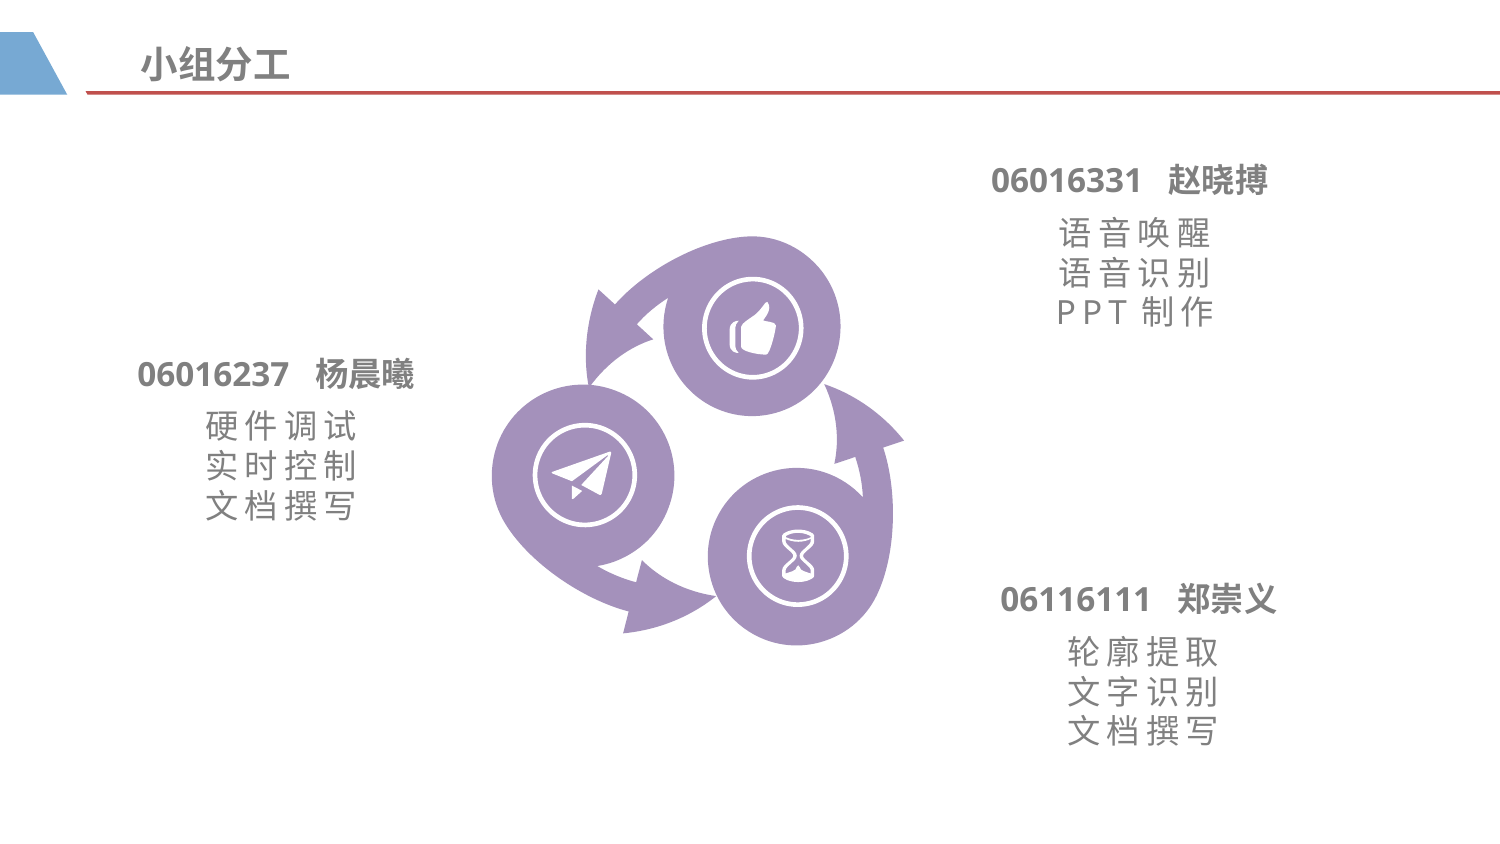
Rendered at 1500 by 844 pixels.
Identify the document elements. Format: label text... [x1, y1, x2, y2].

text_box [473, 395, 701, 607]
text_box 06016237 杨晨曦 硬件调试 实时控制 文档撰写 [122, 343, 441, 533]
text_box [706, 400, 915, 660]
text_box 06116111 郑崇义 轮廓提取 文字识别 文档撰写 [985, 569, 1301, 758]
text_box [582, 234, 851, 427]
text_box 小组分工 [140, 32, 491, 95]
text_box 06016331 赵晓搏 语音唤醒 语音识别 PPT制作 [976, 150, 1294, 339]
